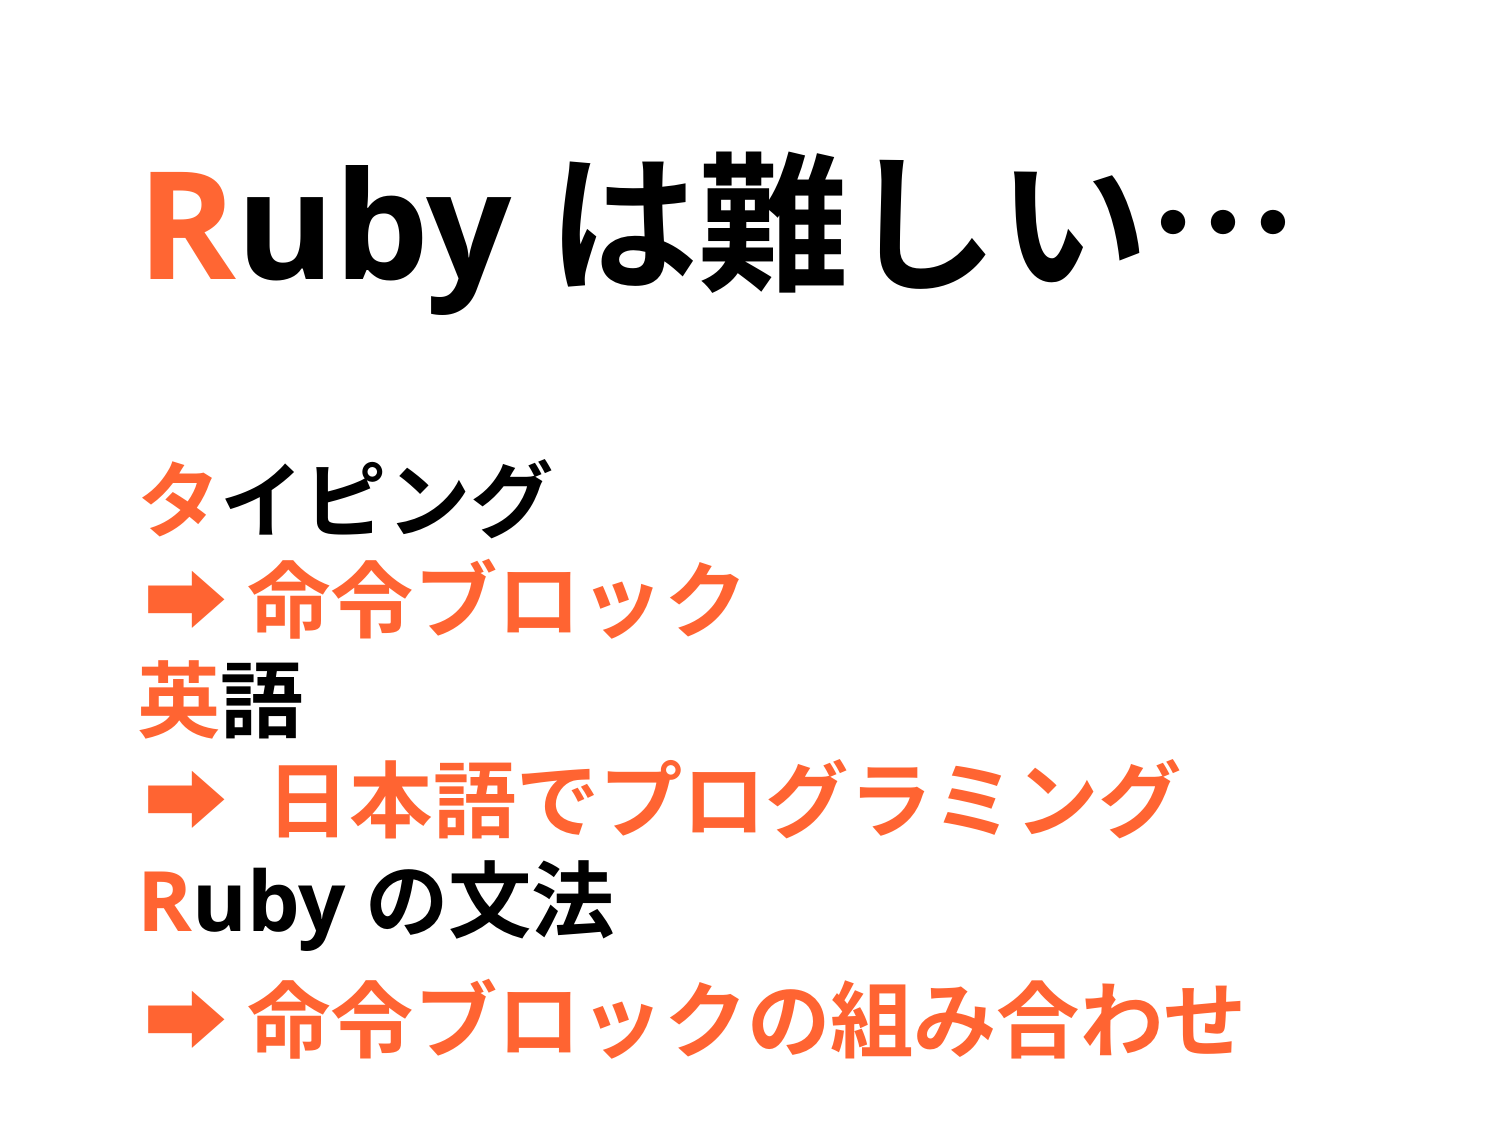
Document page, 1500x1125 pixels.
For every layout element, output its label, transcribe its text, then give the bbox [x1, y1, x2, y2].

text_box ➡命令ブロック ➡ 日本語でプログラミング ➡命令ブロックの組み合わせ [129, 540, 1364, 1075]
text_box タイピング 英語 Rubyの文法 [122, 441, 876, 956]
text_box Rubyは難しい… [122, 121, 1341, 317]
